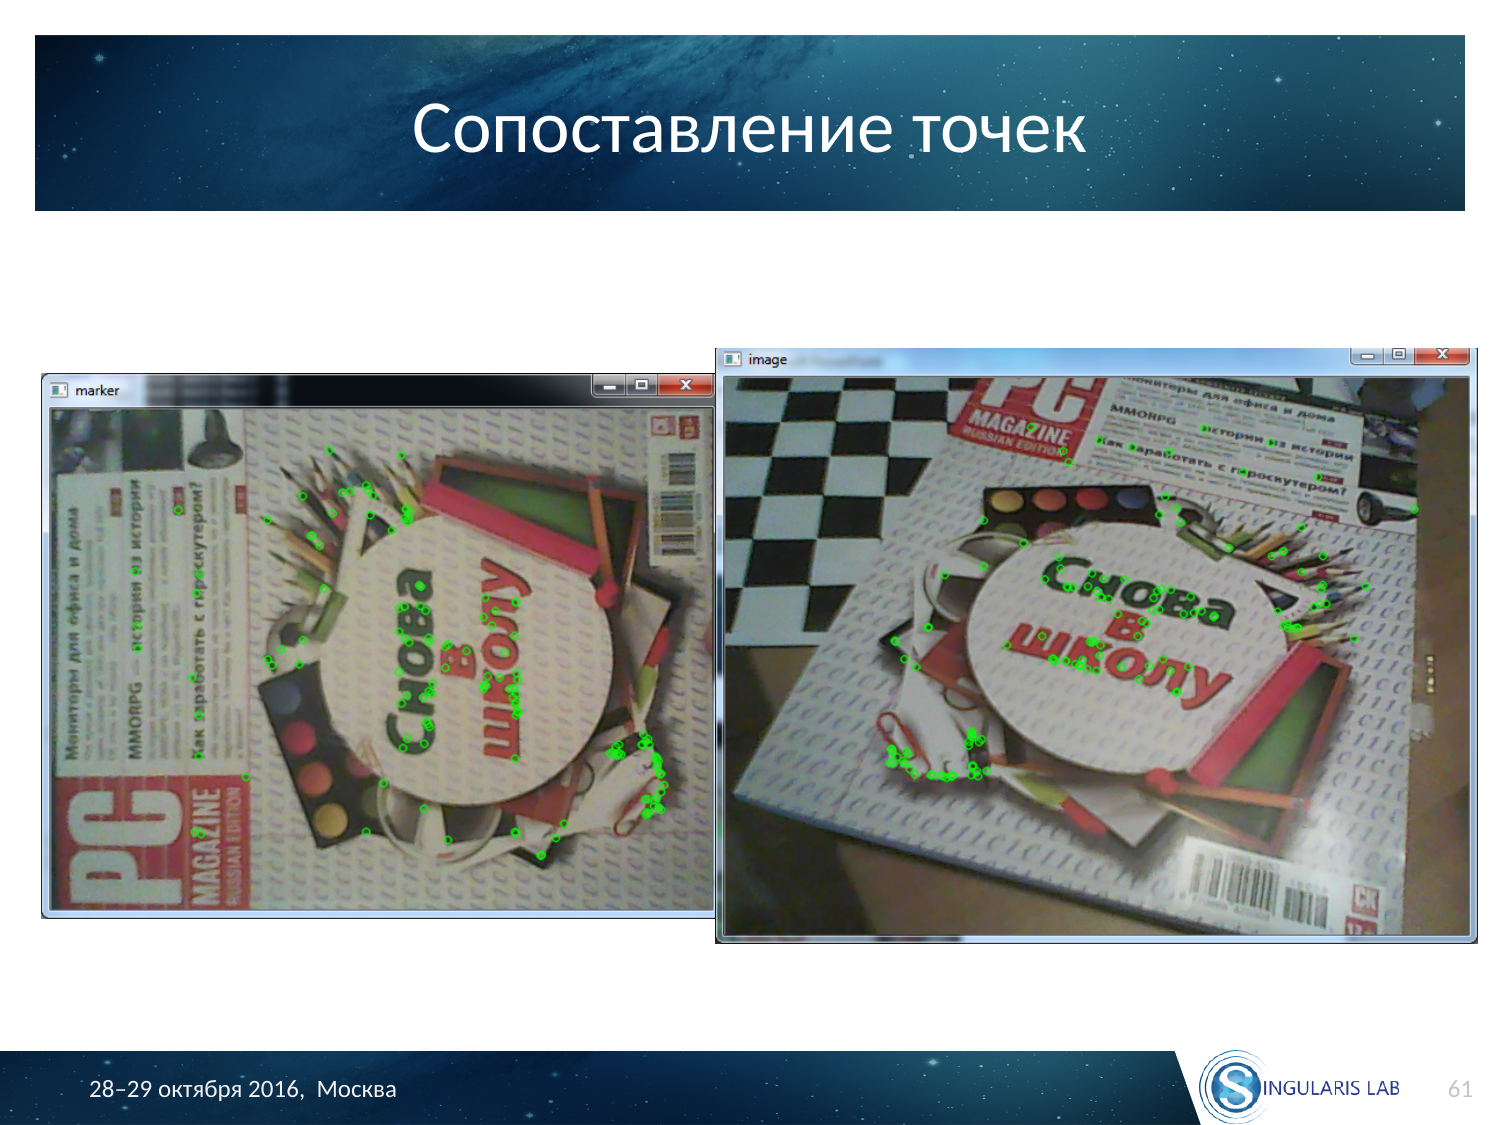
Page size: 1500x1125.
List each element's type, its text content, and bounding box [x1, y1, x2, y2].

picture [41, 348, 1478, 945]
slide_number 28–29 октября 2016, Москва [74, 1058, 433, 1117]
title Сопоставление точек [35, 35, 1465, 211]
footer [457, 1057, 1161, 1115]
picture [0, 1050, 1399, 1125]
slide_number 61 [1421, 1057, 1500, 1117]
